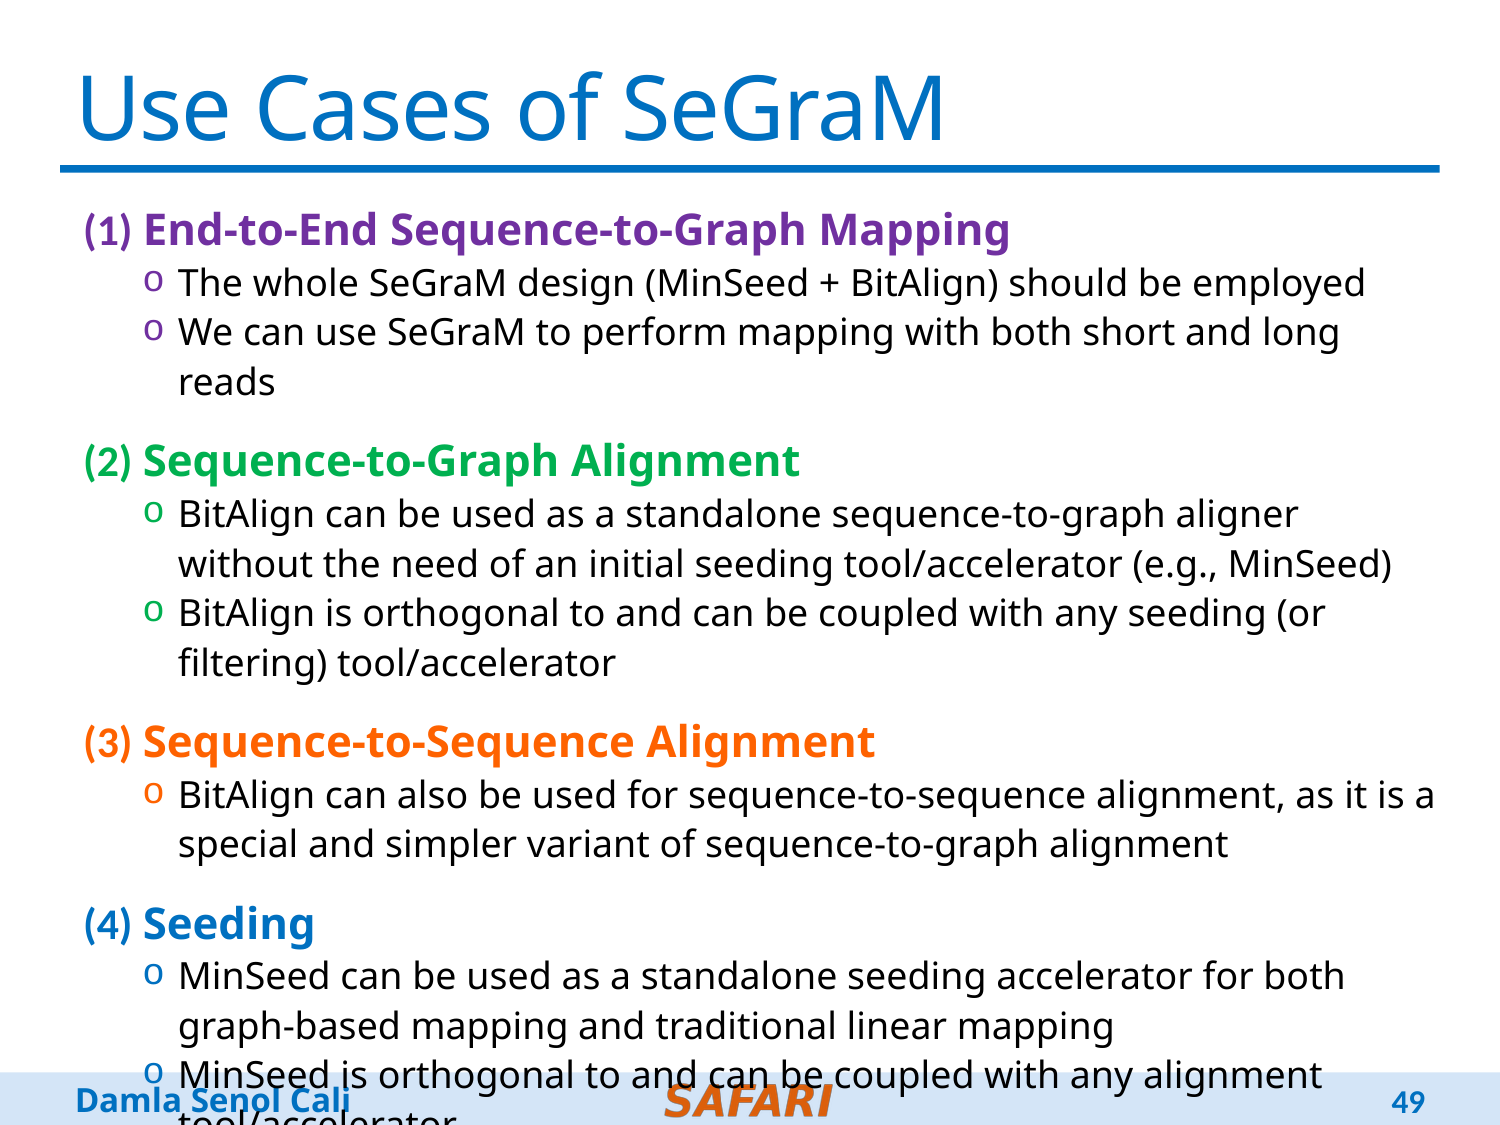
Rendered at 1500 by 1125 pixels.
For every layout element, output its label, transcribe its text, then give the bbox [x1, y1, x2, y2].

list (1) End-to-End Sequence-to-Graph Mapping The whole SeGraM design (MinSeed + BitAlign) should be employed We can use SeGraM to perform mapping with both short and long reads (2) Sequence-to-Graph Alignment BitAlign can be used as a standalone sequence-to-graph aligner without the need of an initial seeding tool/accelerator (e.g., MinSeed) BitAlign is orthogonal to and can be coupled with any seeding (or filtering) tool/accelerator (3) Sequence-to-Sequence Alignment BitAlign can also be used for sequence-to-sequence alignment, as it is a special and simpler variant of sequence-to-graph alignment (4) Seeding MinSeed can be used as a standalone seeding accelerator for both graph-based mapping and traditional linear mapping MinSeed is orthogonal to and can be coupled with any alignment tool/accelerator [60, 189, 1440, 1055]
title Use Cases of SeGraM [60, 42, 1440, 166]
slide_number 49 [1233, 1077, 1440, 1123]
picture [663, 1075, 837, 1125]
